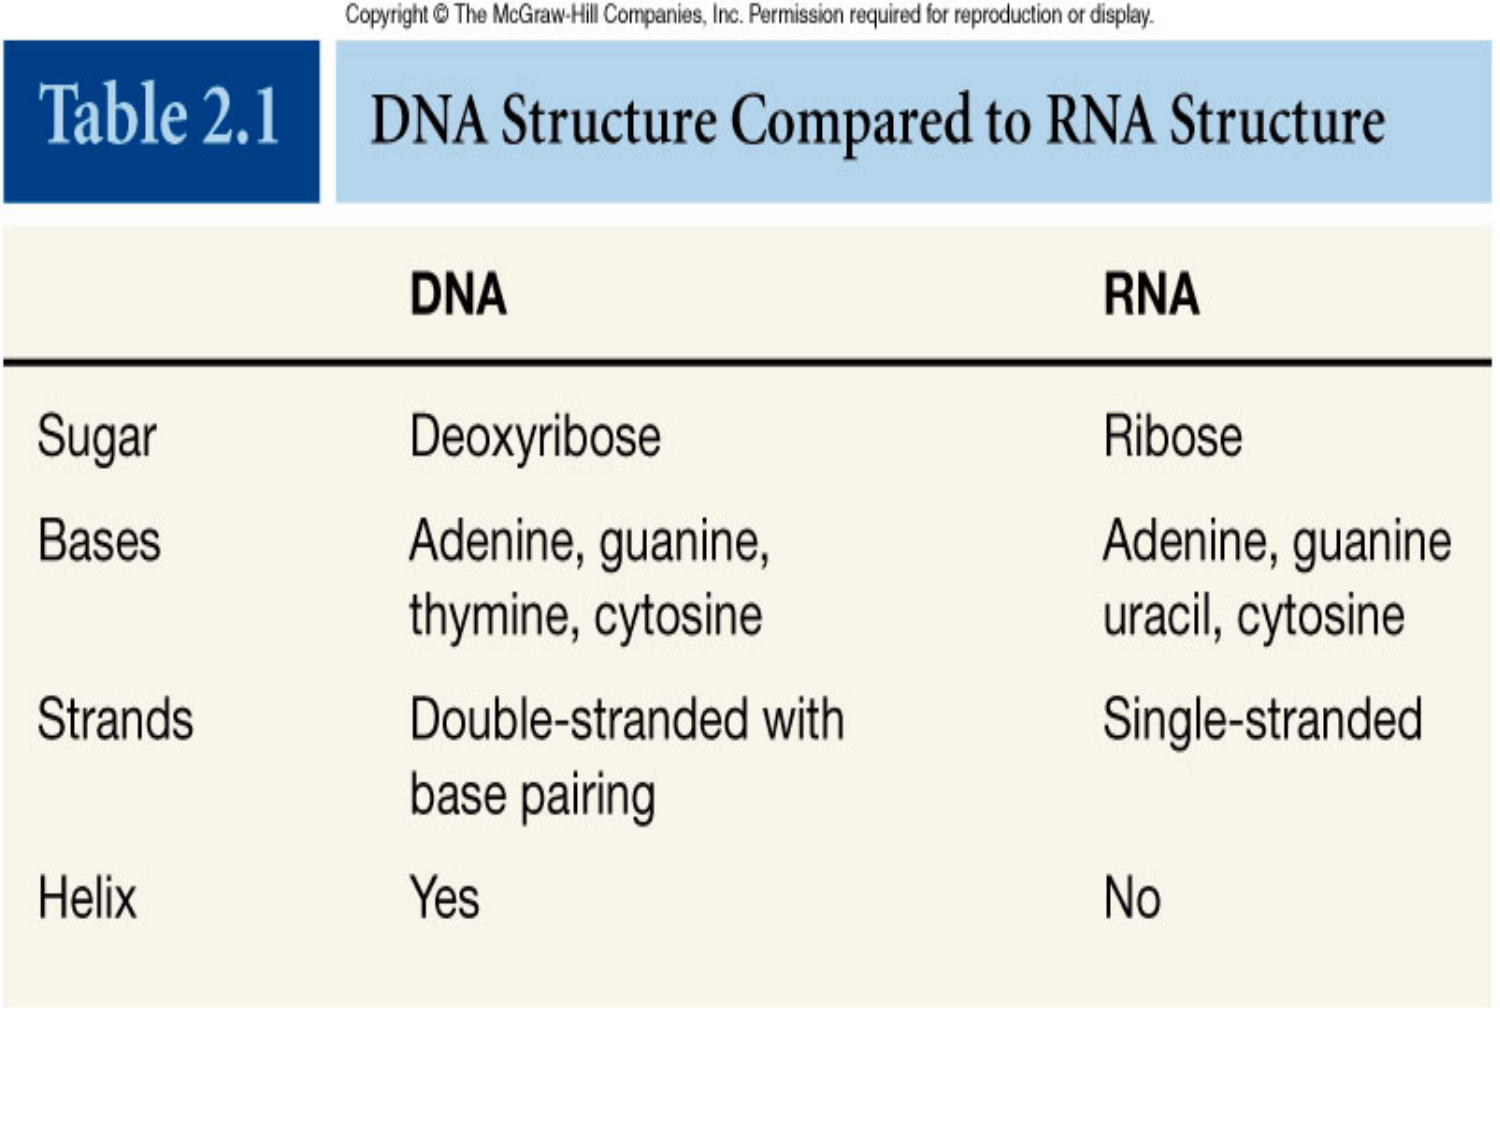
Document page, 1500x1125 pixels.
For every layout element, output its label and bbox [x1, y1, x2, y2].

picture [0, 0, 1496, 1013]
